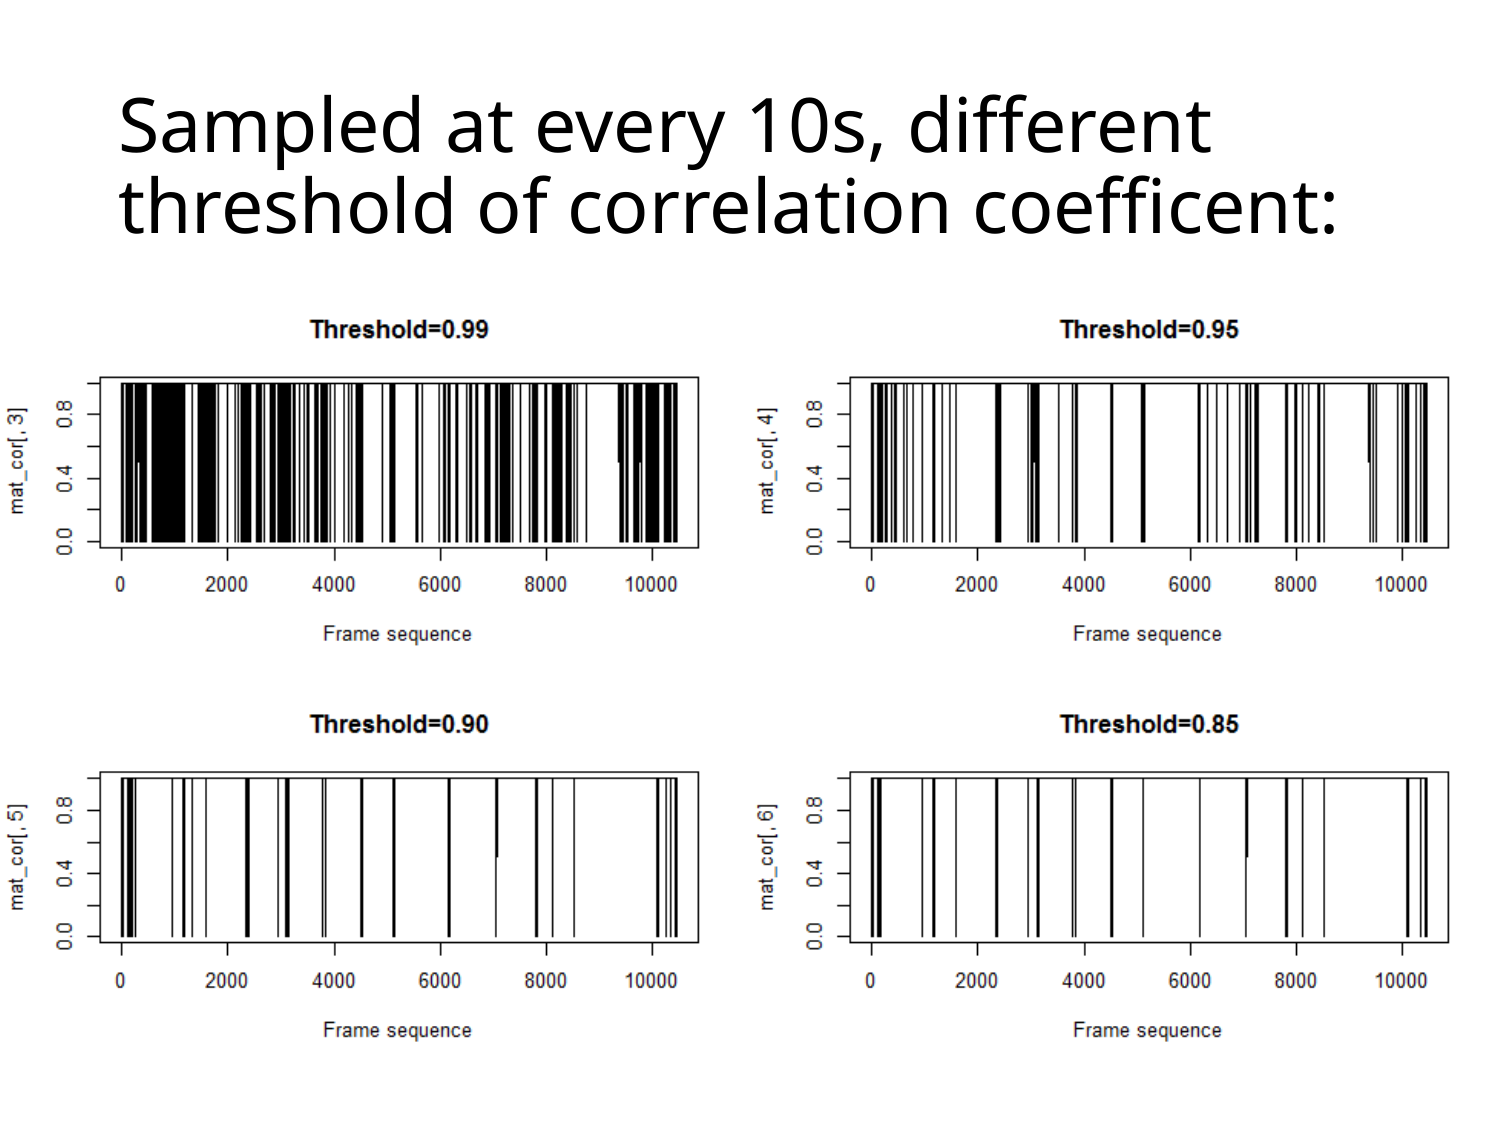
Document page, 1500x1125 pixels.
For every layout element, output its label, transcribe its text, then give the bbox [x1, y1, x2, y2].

title Sampled at every 10s, different threshold of correlation coefficent: [103, 59, 1397, 277]
picture [0, 277, 1500, 1068]
